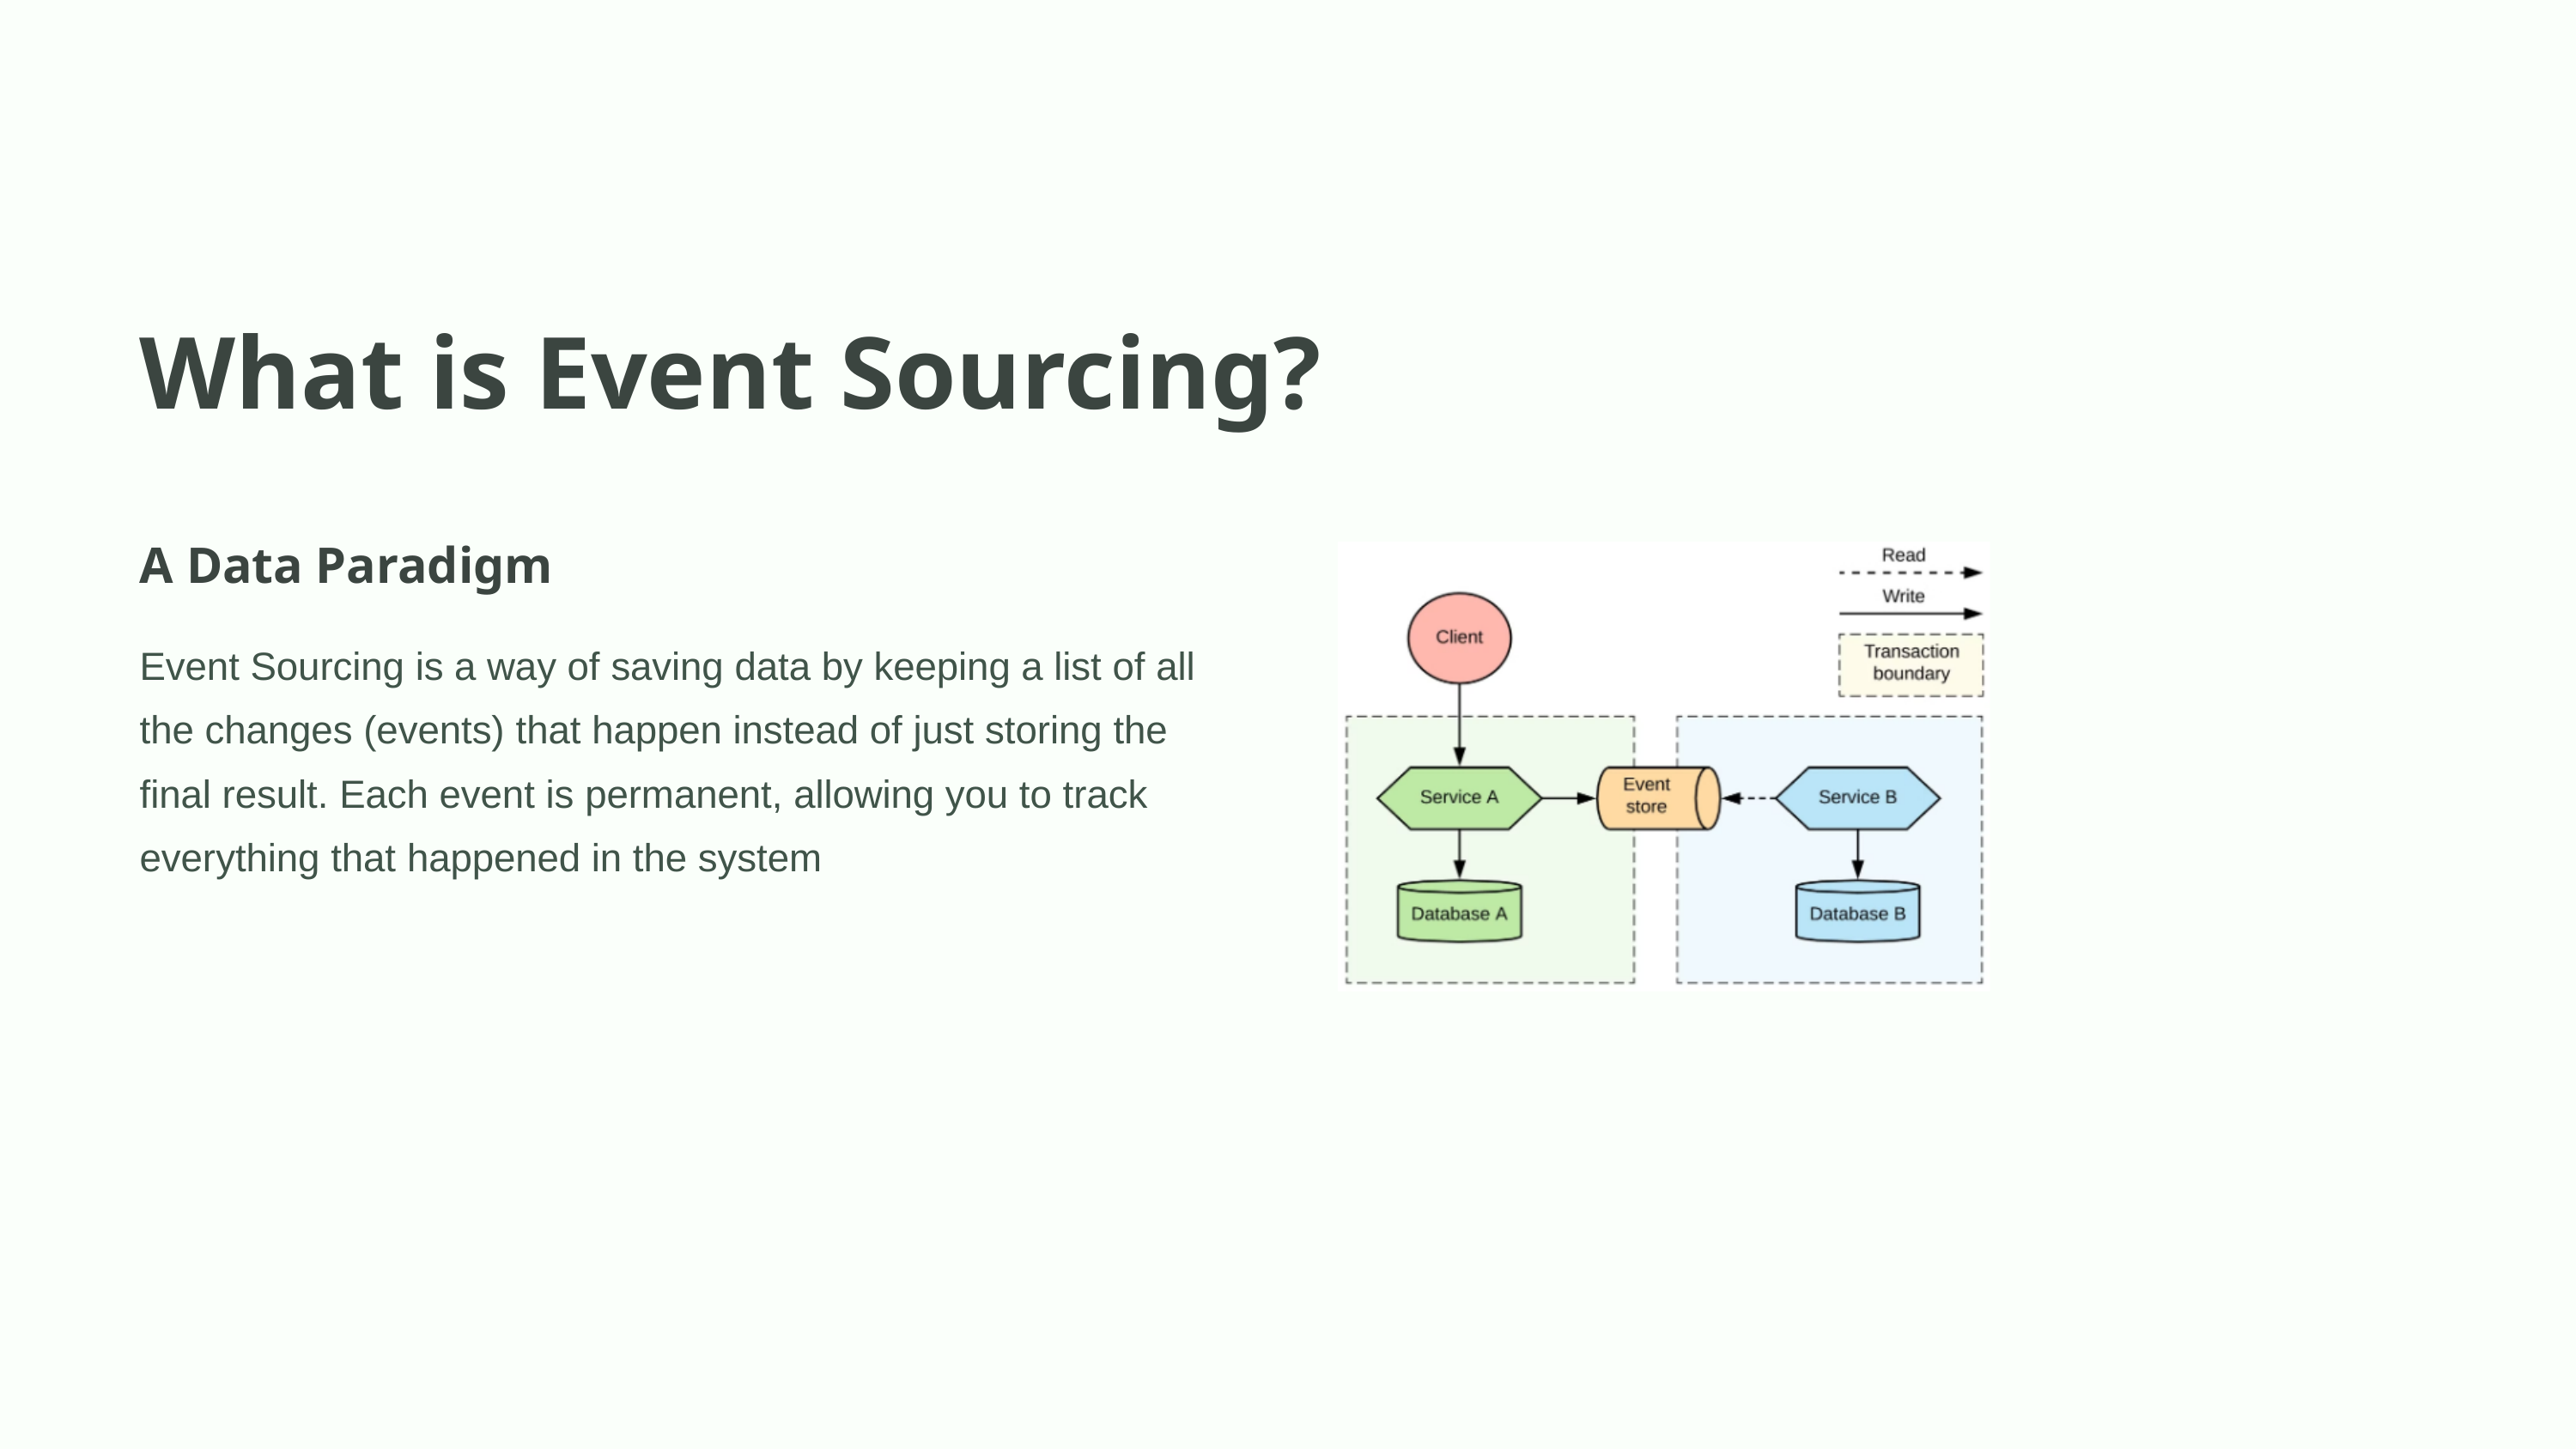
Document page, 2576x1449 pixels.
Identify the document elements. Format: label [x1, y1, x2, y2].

text_box [0, 0, 2576, 1449]
